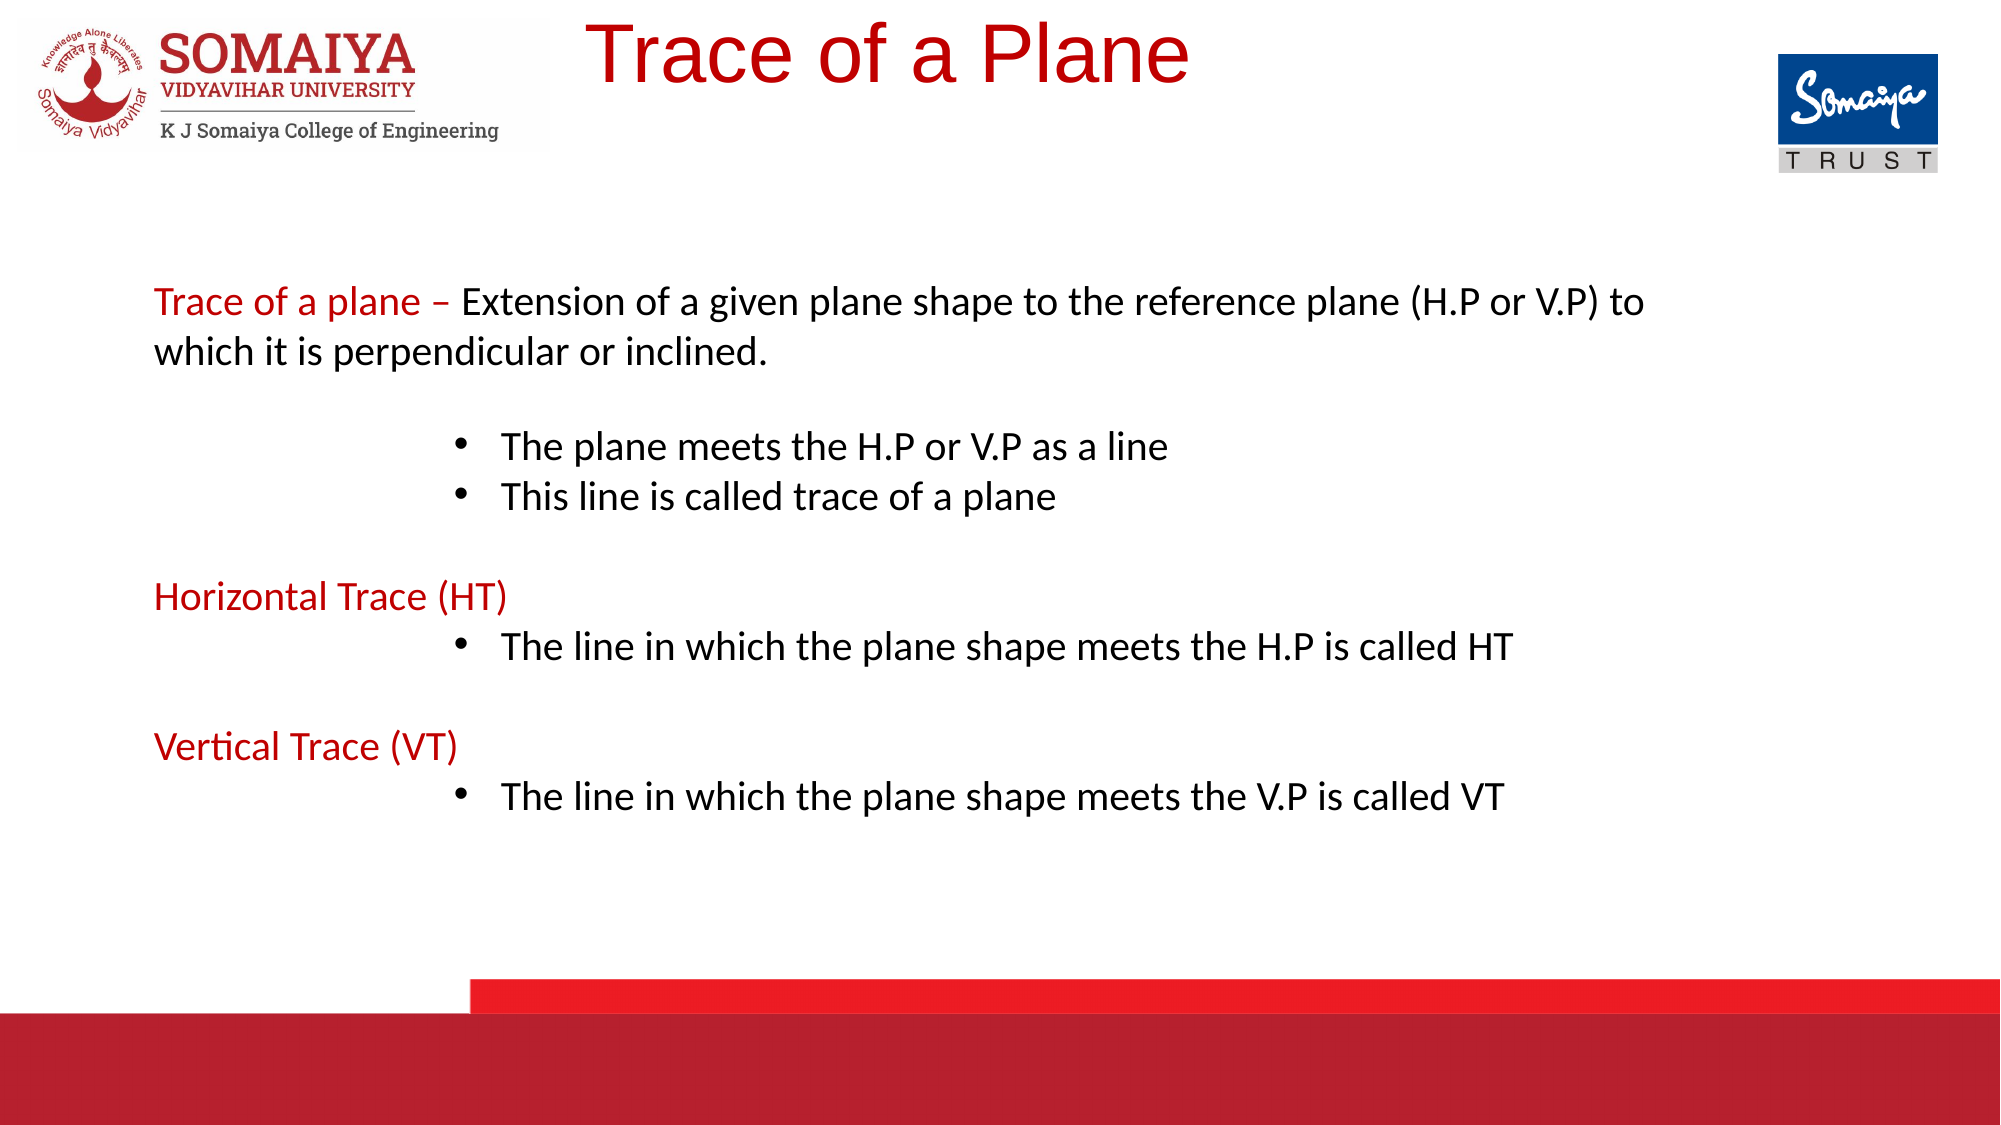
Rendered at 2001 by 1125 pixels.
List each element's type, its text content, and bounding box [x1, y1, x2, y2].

title Trace of a Plane [569, 0, 1669, 215]
picture [0, 67, 2000, 1125]
text_box Trace of a plane – Extension of a given plane shape to the reference plane (H.P or V.P) to which it is perpendicular or inclined. The plane meets the H.P or V.P as a line This line is called trace of a plane Horizontal Trace (HT) The line in which the plane shape meets the H.P is called HT Vertical Trace (VT) The line in which the plane shape meets the V.P is called VT [139, 266, 938, 872]
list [1778, 54, 1938, 173]
picture [17, 18, 550, 152]
text_box Trace of a plane – Extension of a given plane shape to the reference plane (H.P or V.P) to which it is perpendicular or inclined. The plane meets the H.P or V.P as a line This line is called trace of a plane Horizontal Trace (HT) The line in which the plane shape meets the H.P is called HT Vertical Trace (VT) The line in which the plane shape meets the V.P is called VT [1252, 266, 1751, 872]
text_box Trace of a plane – Extension of a given plane shape to the reference plane (H.P or V.P) to which it is perpendicular or inclined. The plane meets the H.P or V.P as a line This line is called trace of a plane Horizontal Trace (HT) The line in which the plane shape meets the H.P is called HT Vertical Trace (VT) The line in which the plane shape meets the V.P is called VT [1054, 266, 1217, 872]
